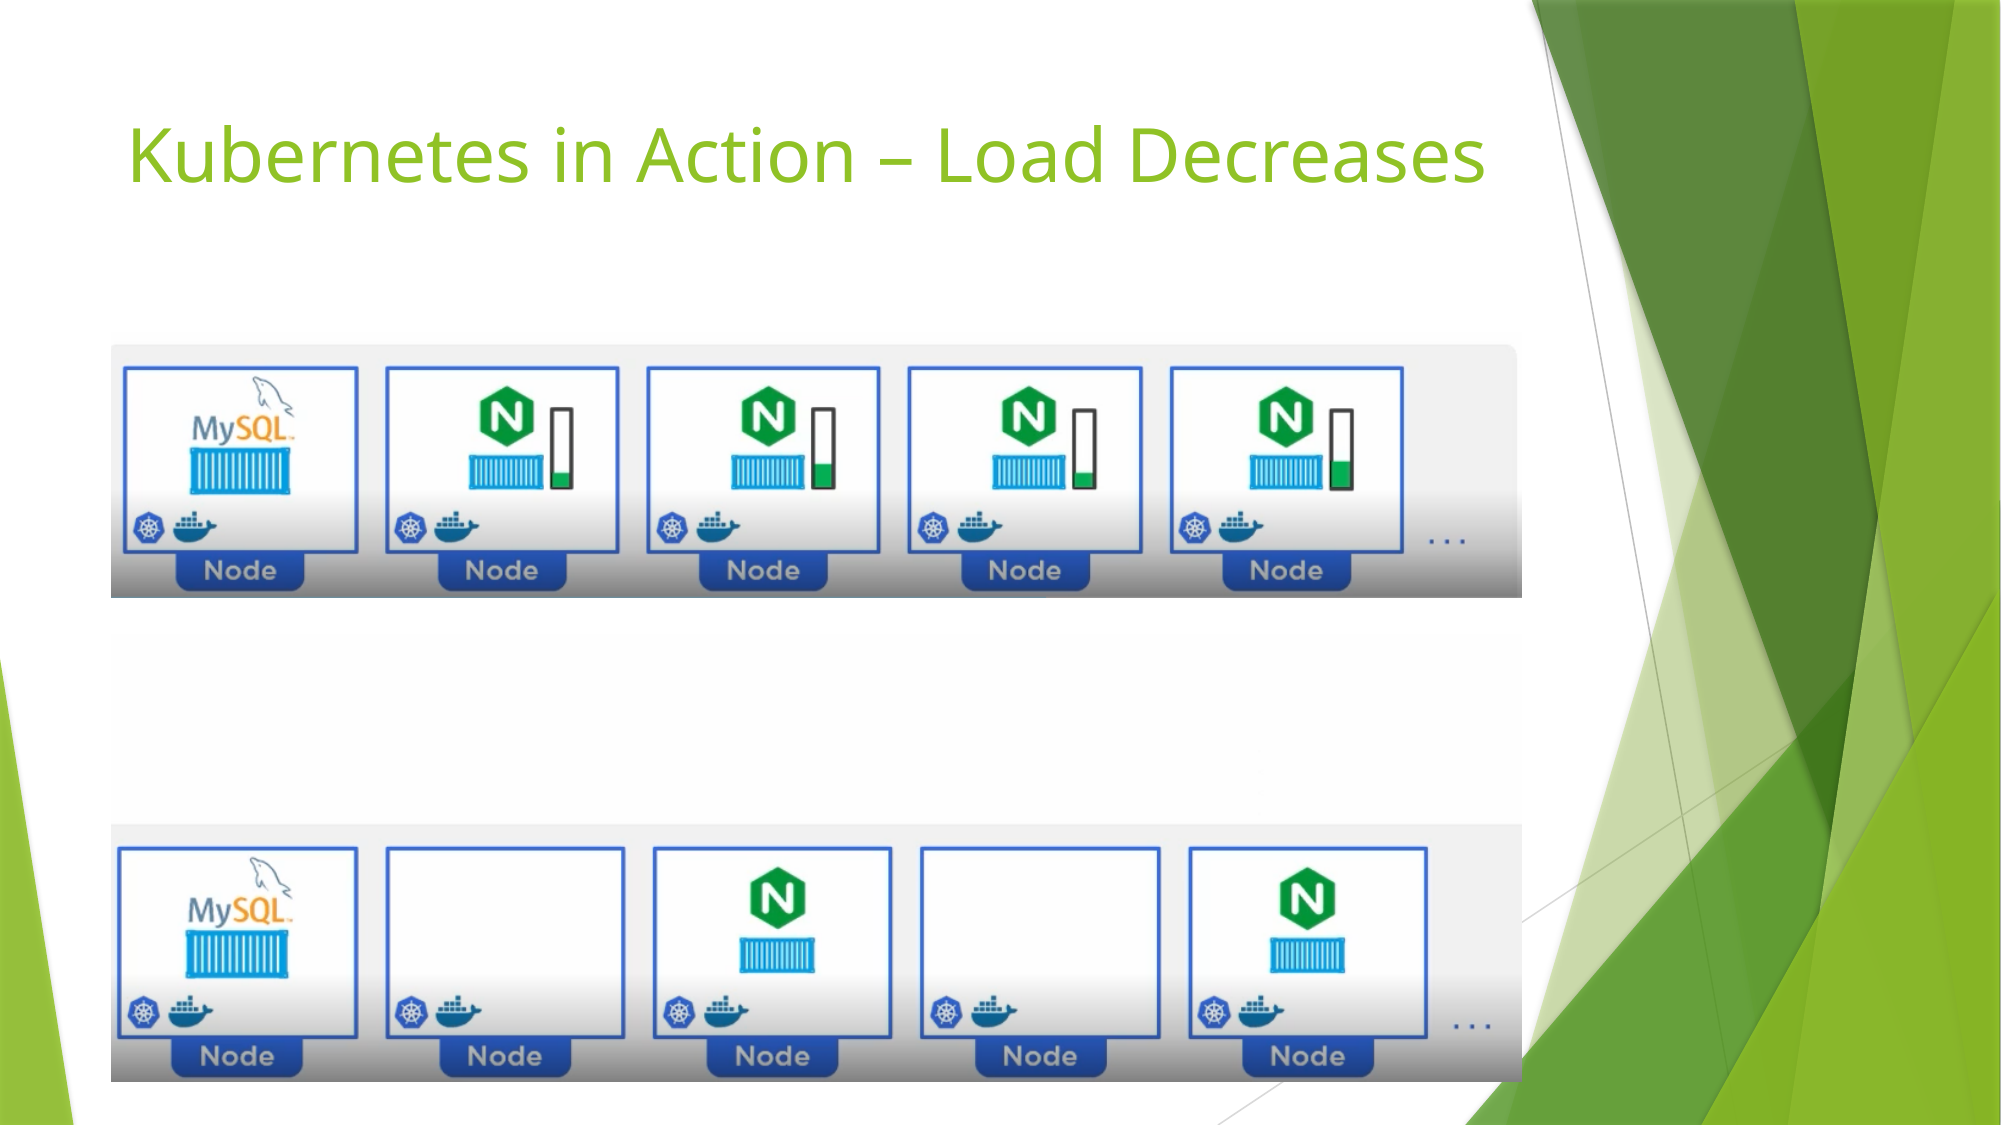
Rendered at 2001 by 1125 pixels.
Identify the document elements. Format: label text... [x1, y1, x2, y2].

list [110, 331, 1522, 599]
picture [110, 634, 1522, 1082]
title Kubernetes in Action – Load Decreases [111, 99, 1522, 317]
